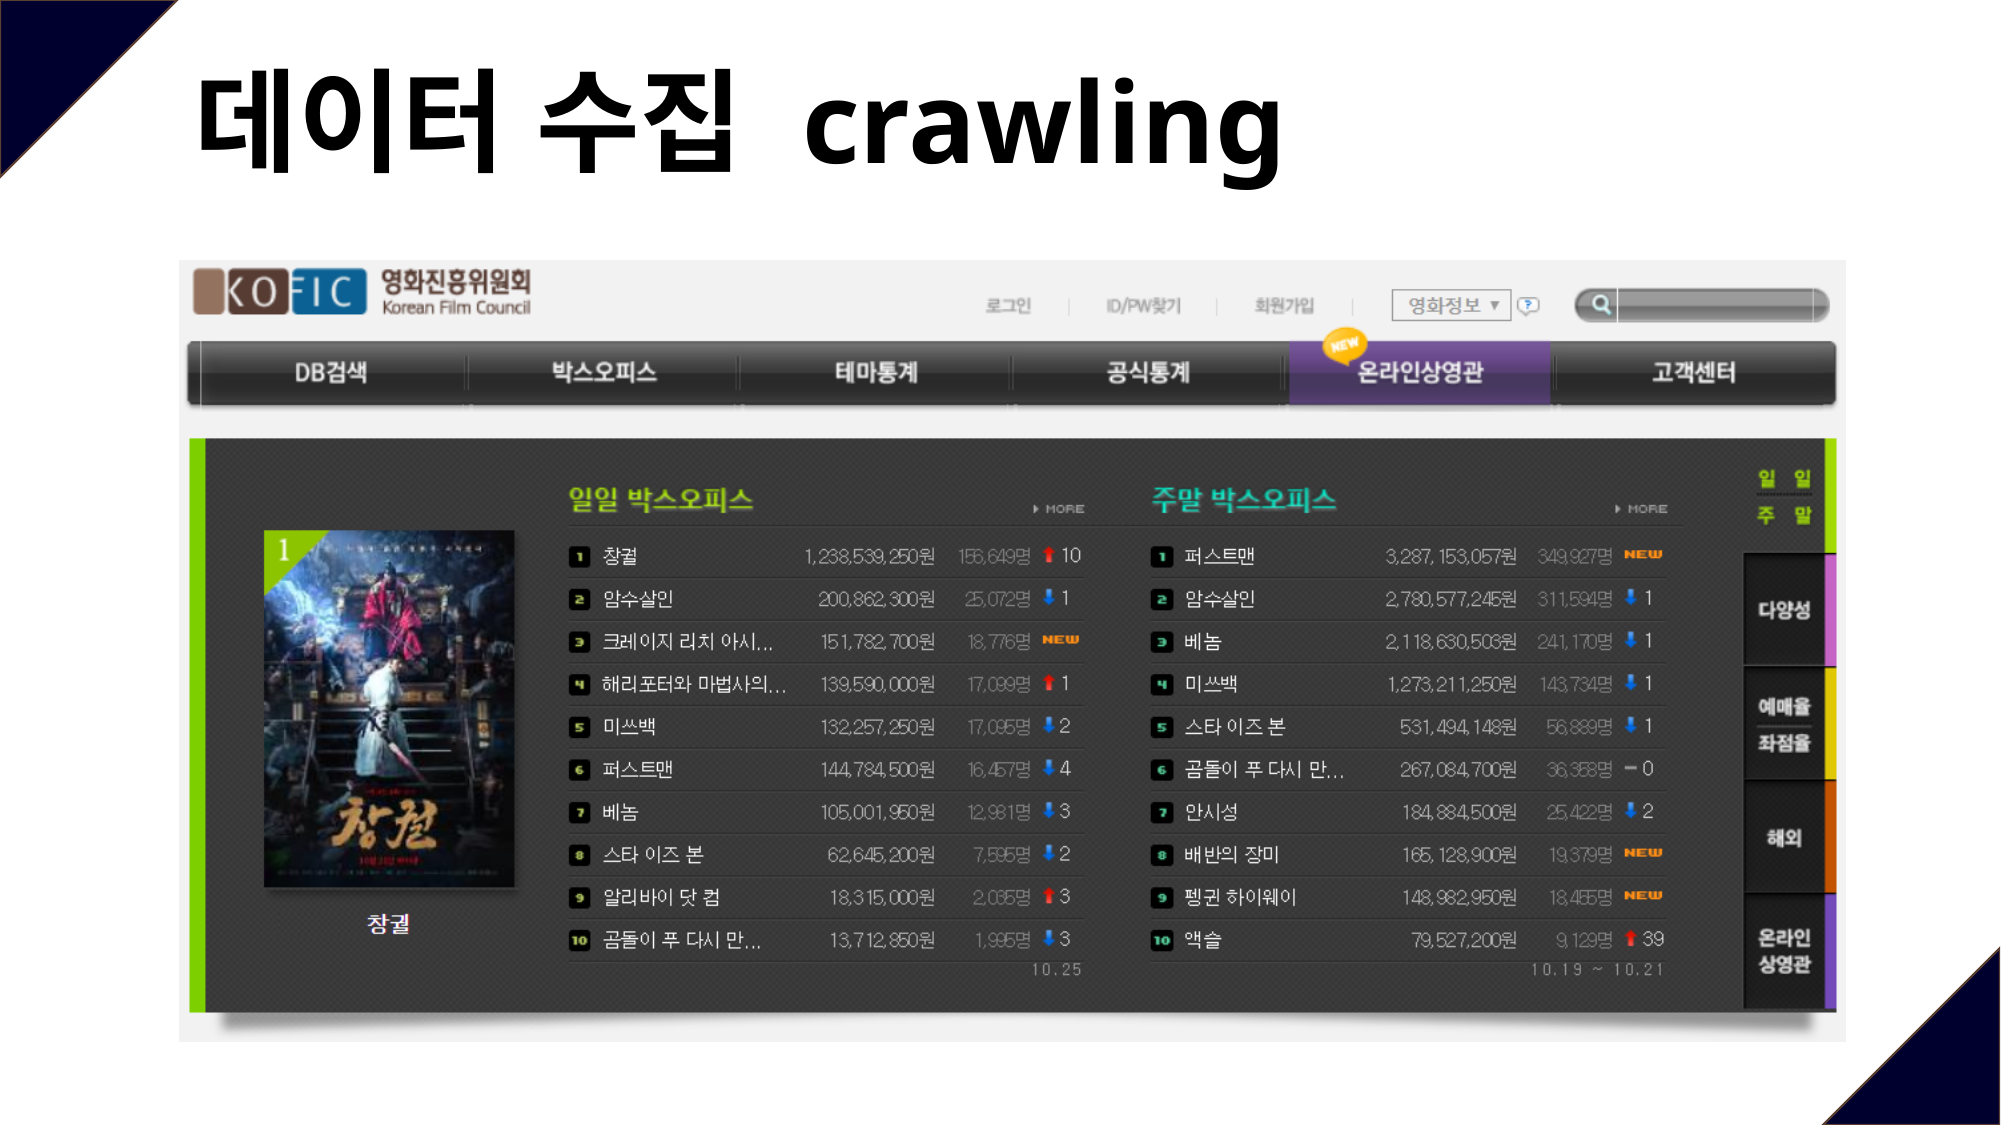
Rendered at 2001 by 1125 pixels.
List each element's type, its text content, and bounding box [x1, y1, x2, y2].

picture [179, 260, 1846, 1042]
text_box 데이터 수집 crawling [179, 43, 1425, 193]
